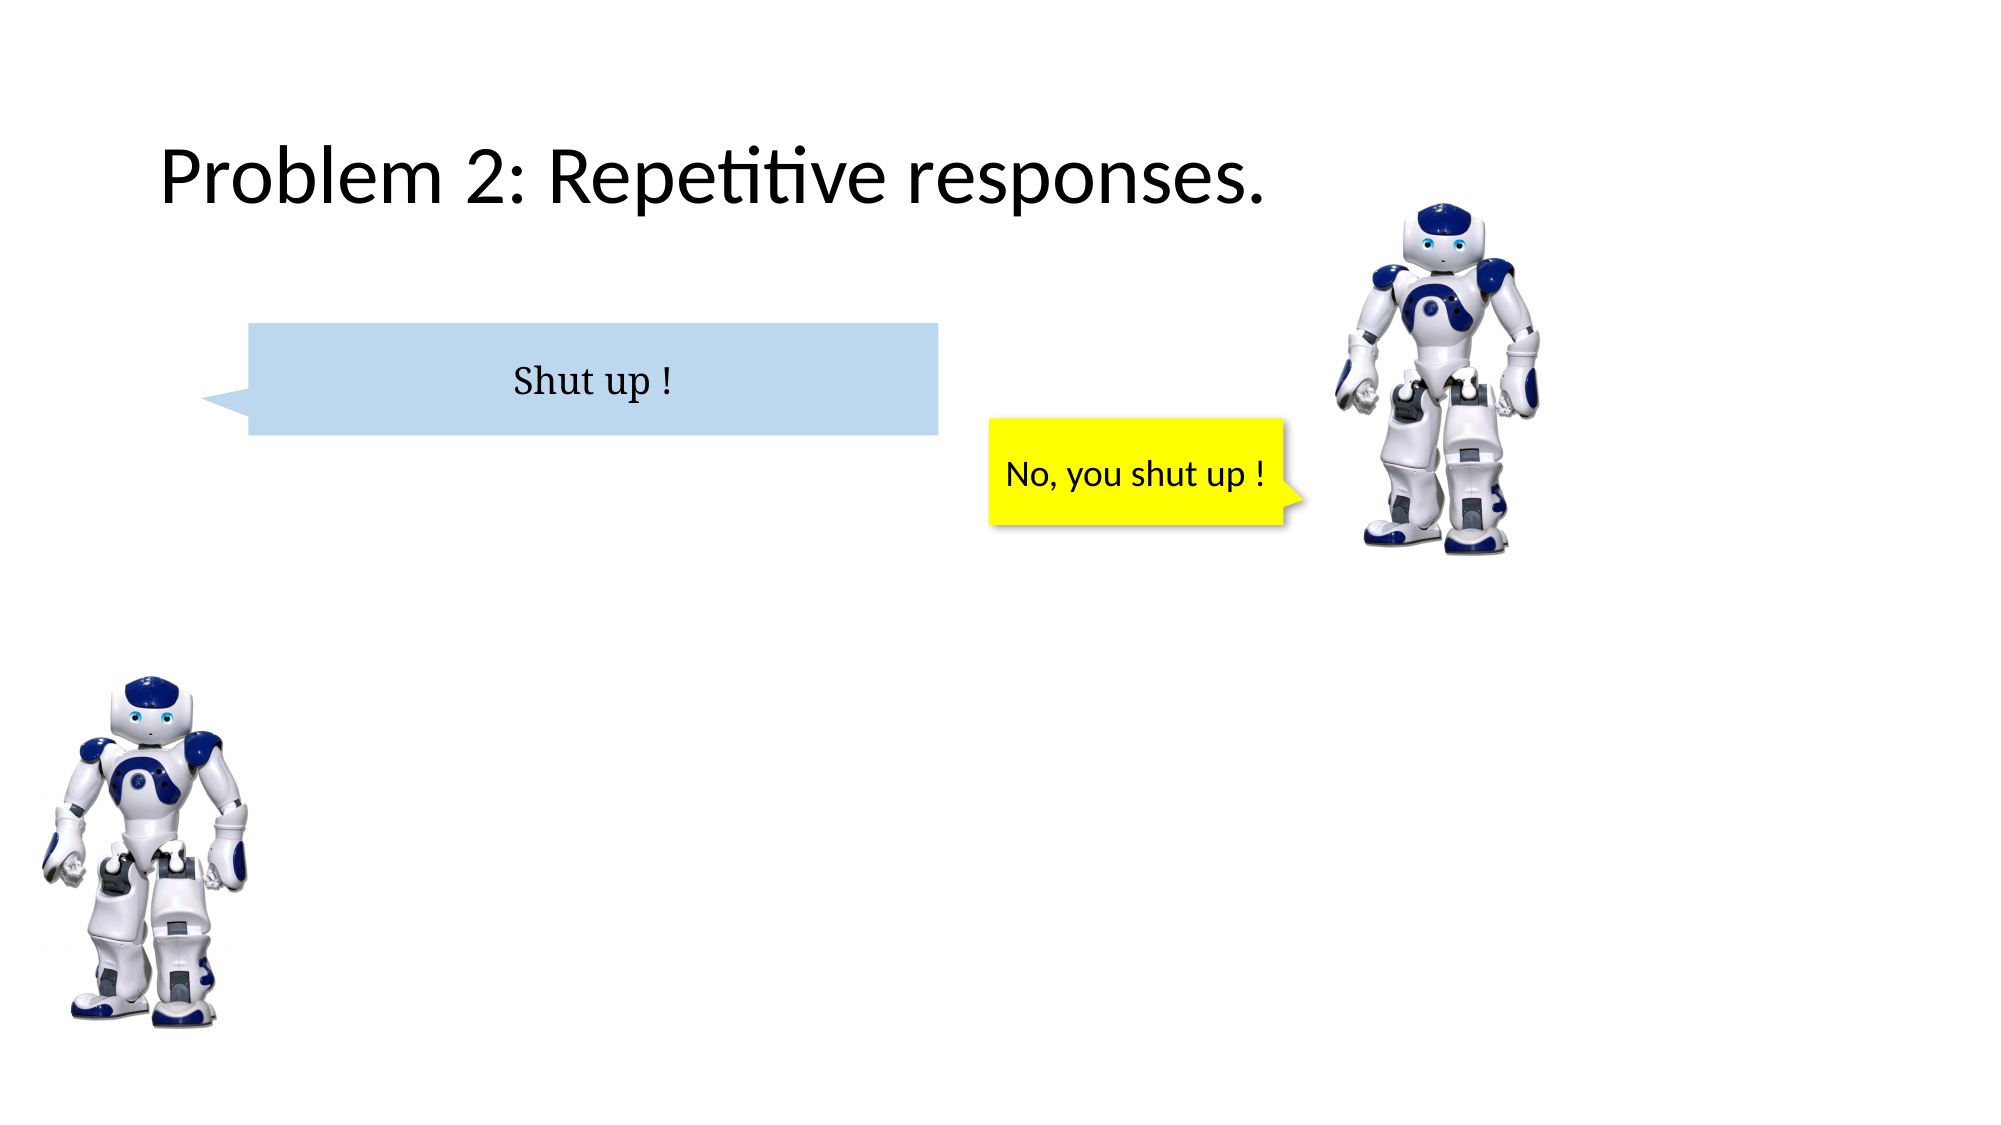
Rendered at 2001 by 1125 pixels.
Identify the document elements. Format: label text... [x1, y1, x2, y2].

text_box Problem 2: Repetitive responses. [145, 112, 1388, 228]
text_box No, you shut up ! [988, 417, 1305, 526]
picture [41, 675, 249, 1030]
text_box Shut up ! [199, 322, 939, 436]
picture [1334, 202, 1541, 557]
